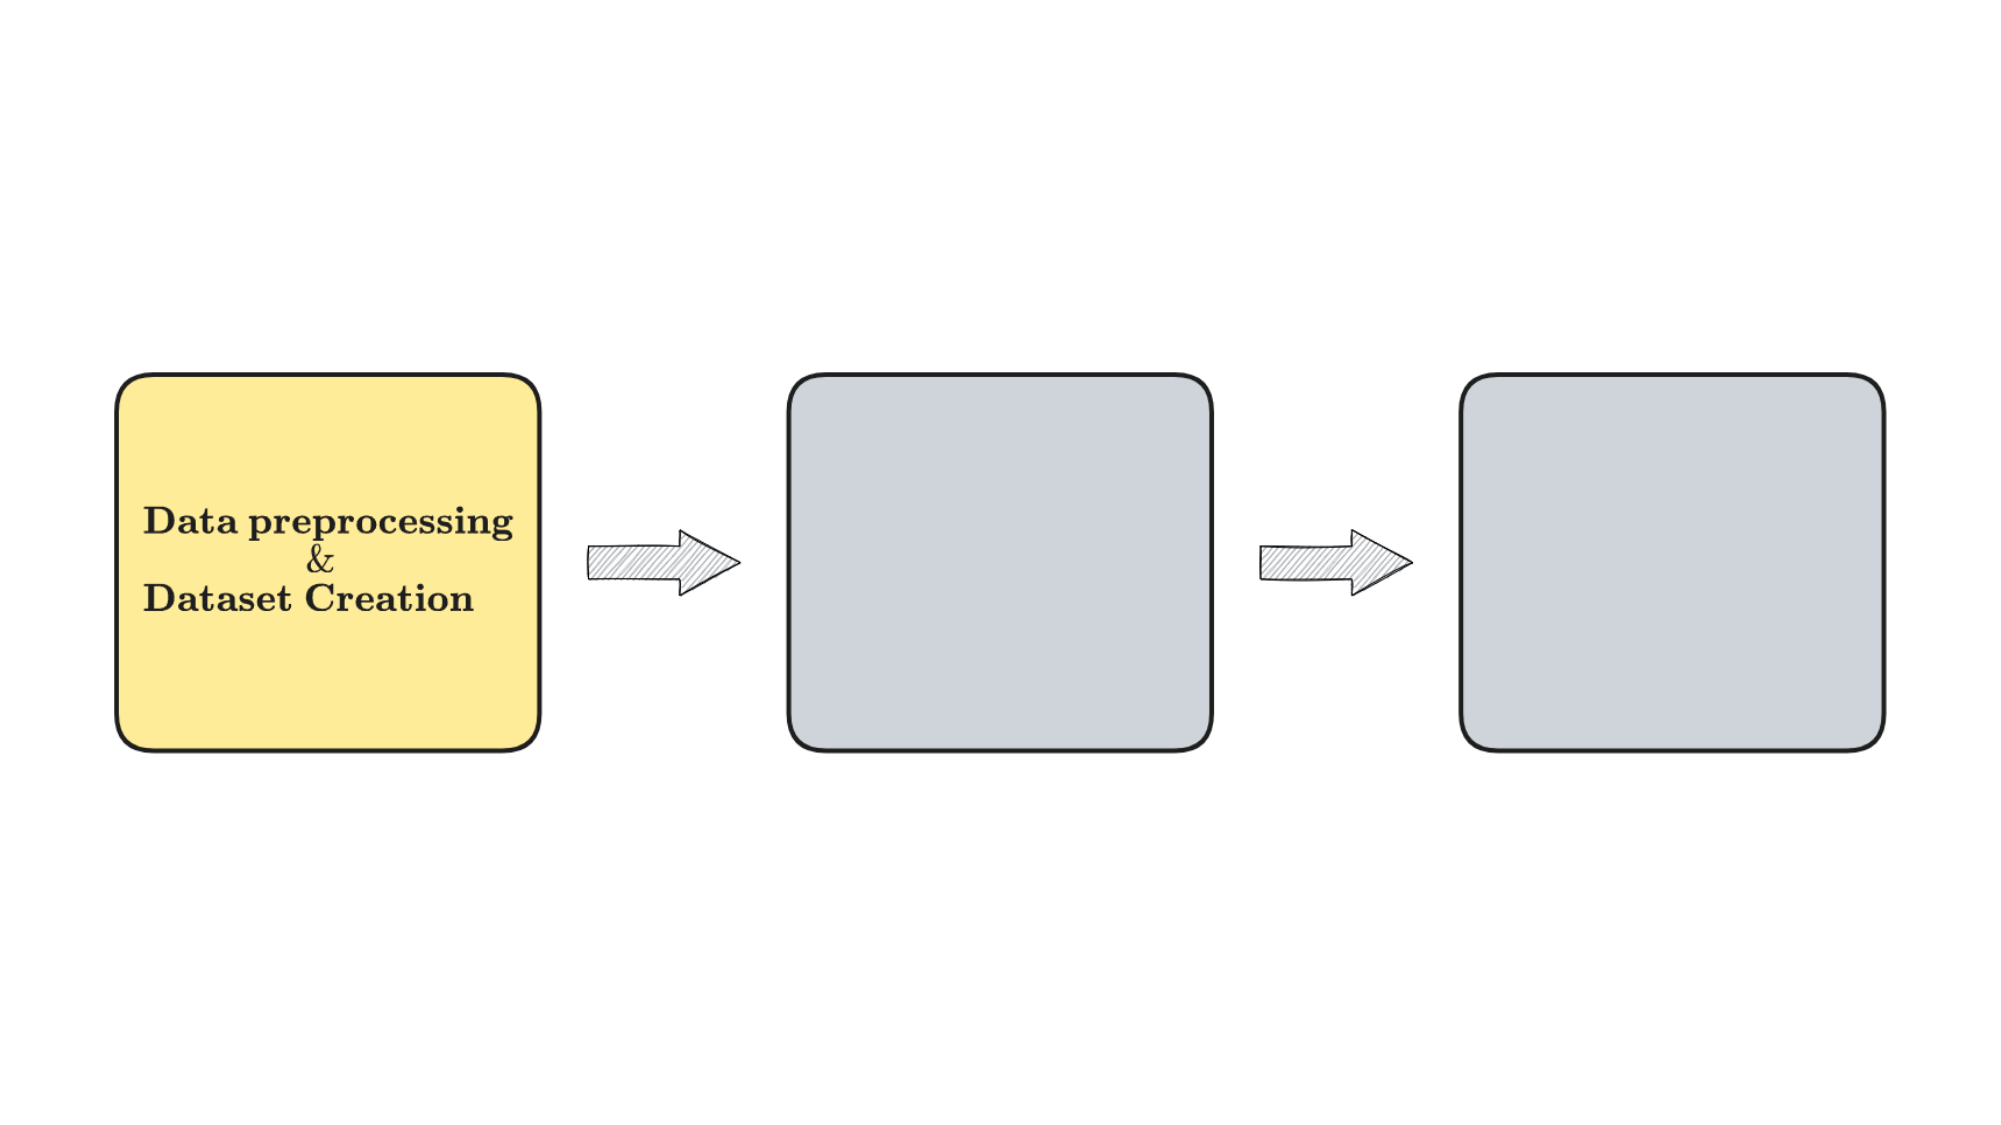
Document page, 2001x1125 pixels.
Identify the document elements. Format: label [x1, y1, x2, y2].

picture [104, 362, 1895, 762]
